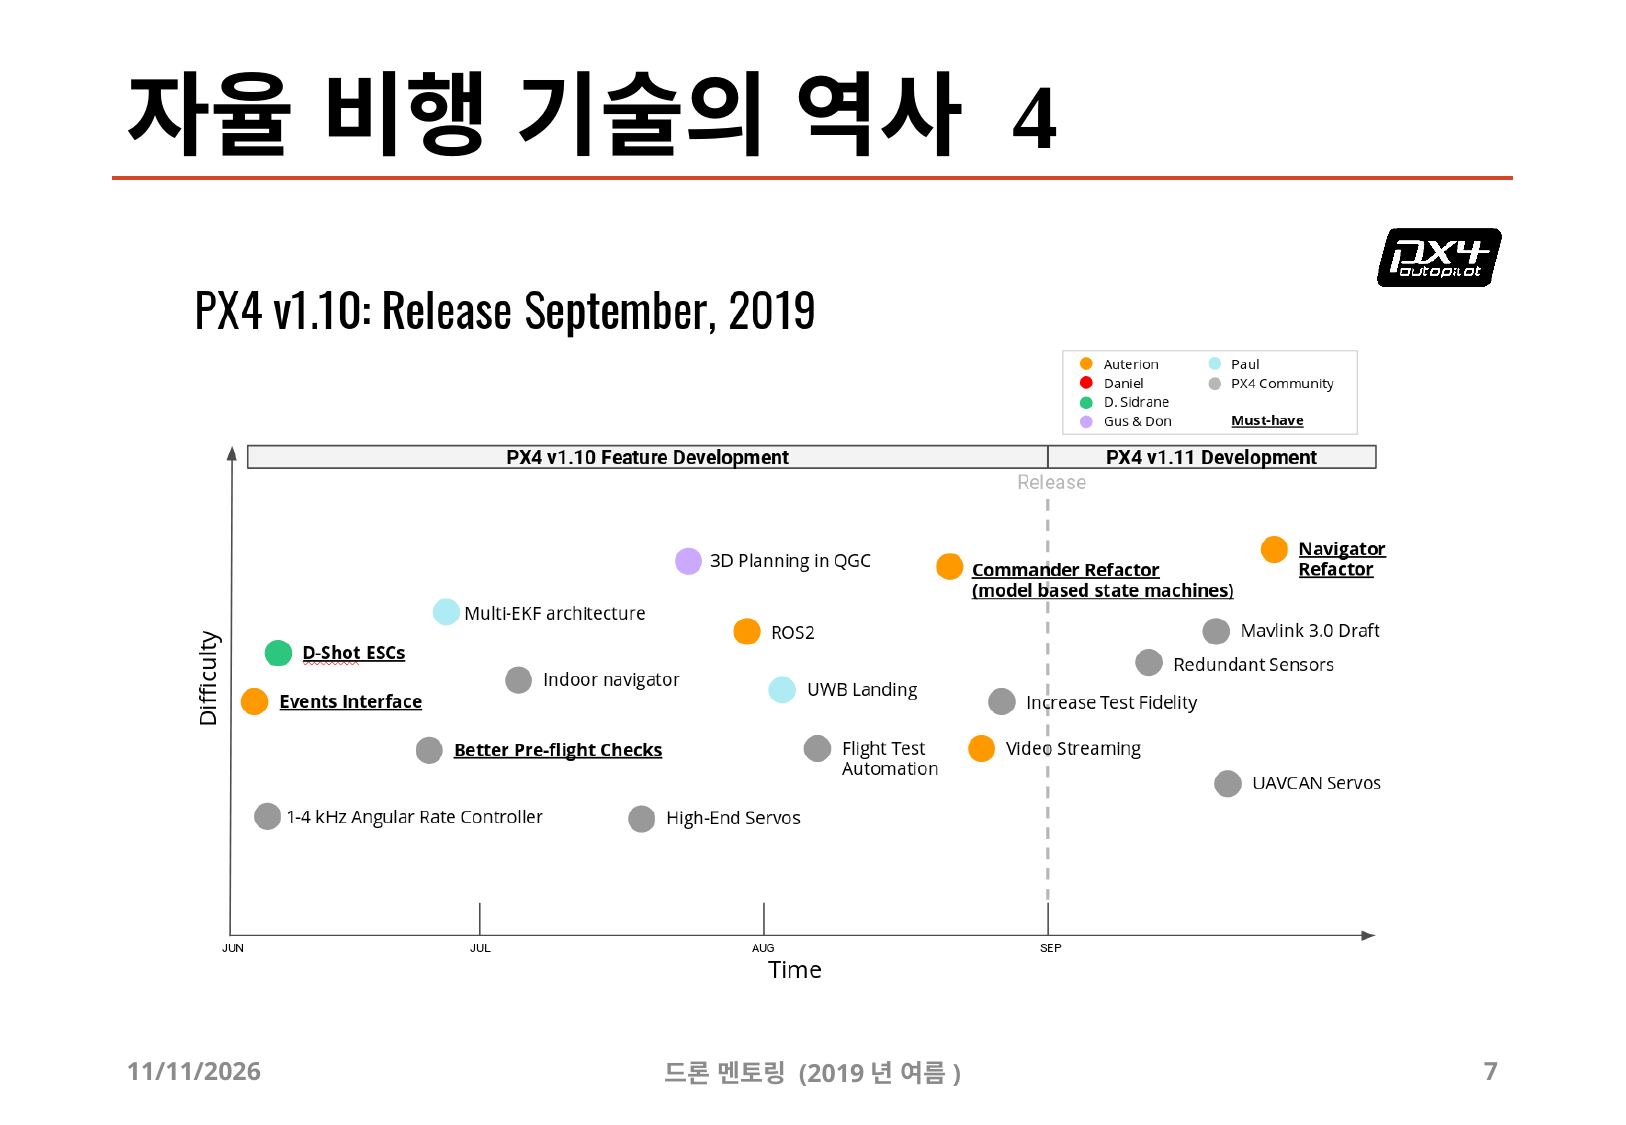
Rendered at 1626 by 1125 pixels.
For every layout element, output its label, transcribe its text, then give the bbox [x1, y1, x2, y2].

footer 드론 멘토링 (2019년 여름) [538, 1042, 1087, 1103]
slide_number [111, 1042, 303, 1103]
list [111, 217, 1514, 1003]
title 자율 비행 기술의 역사 4 [111, 59, 1514, 179]
slide_number 7 [1433, 1042, 1514, 1103]
